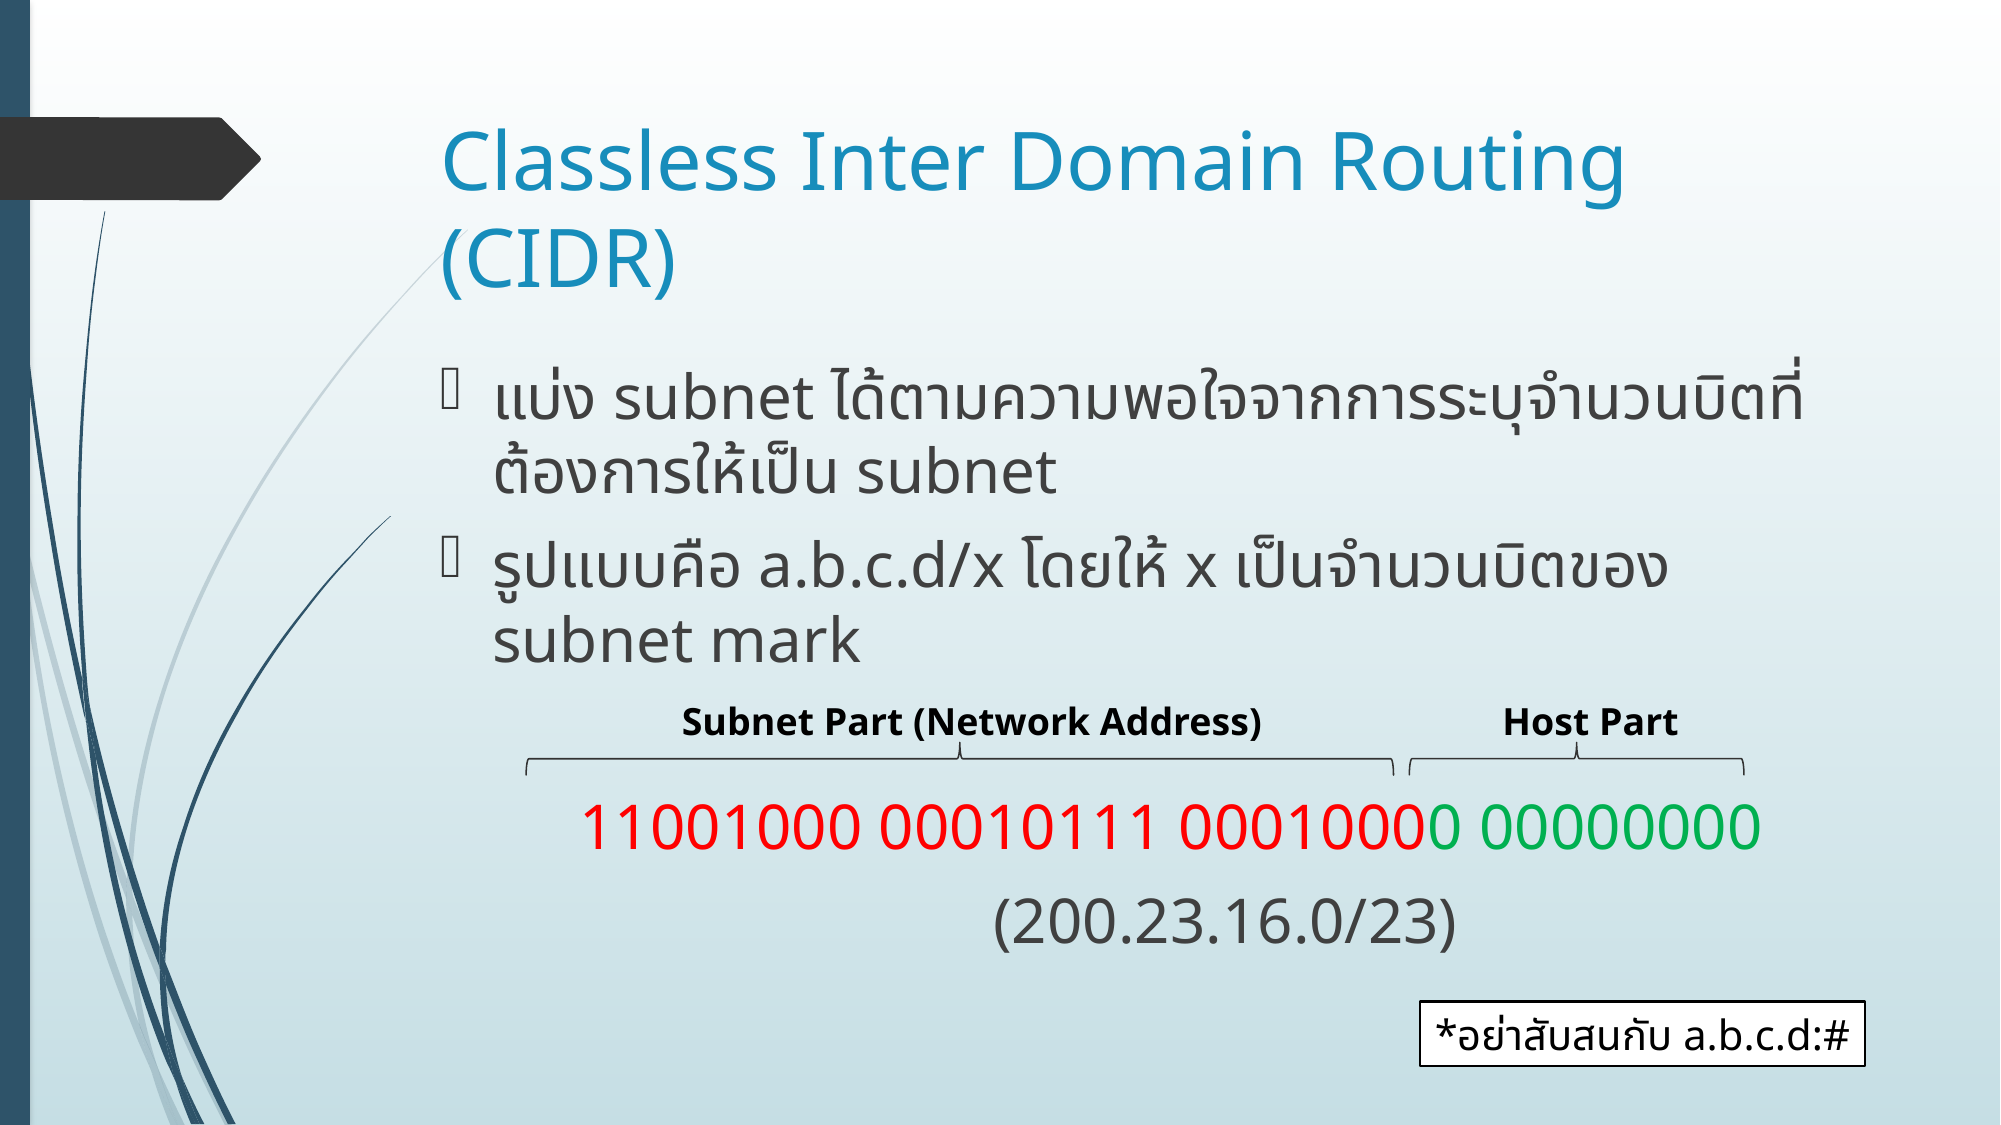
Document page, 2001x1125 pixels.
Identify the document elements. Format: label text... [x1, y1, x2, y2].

text_box Subnet Part (Network Address) [667, 690, 1278, 751]
text_box Host Part [1487, 690, 1694, 751]
text_box *อย่าสับสนกับ a.b.c.d:# [1419, 1000, 1866, 1067]
title Classless Inter Domain Routing (CIDR) [425, 102, 1888, 313]
list แบ่ง subnet ได้ตามความพอใจจากการระบุจำนวนบิตที่ต้องการให้เป็น subnet รูปแบบคือ a.b.c.d/x โดยให้ x เป็นจำนวนบิตของ subnet mark 11001000 00010111 00010000 00000000 (200.23.16.0/23) [424, 350, 1888, 970]
text_box [1408, 741, 1745, 776]
text_box [525, 741, 1395, 776]
